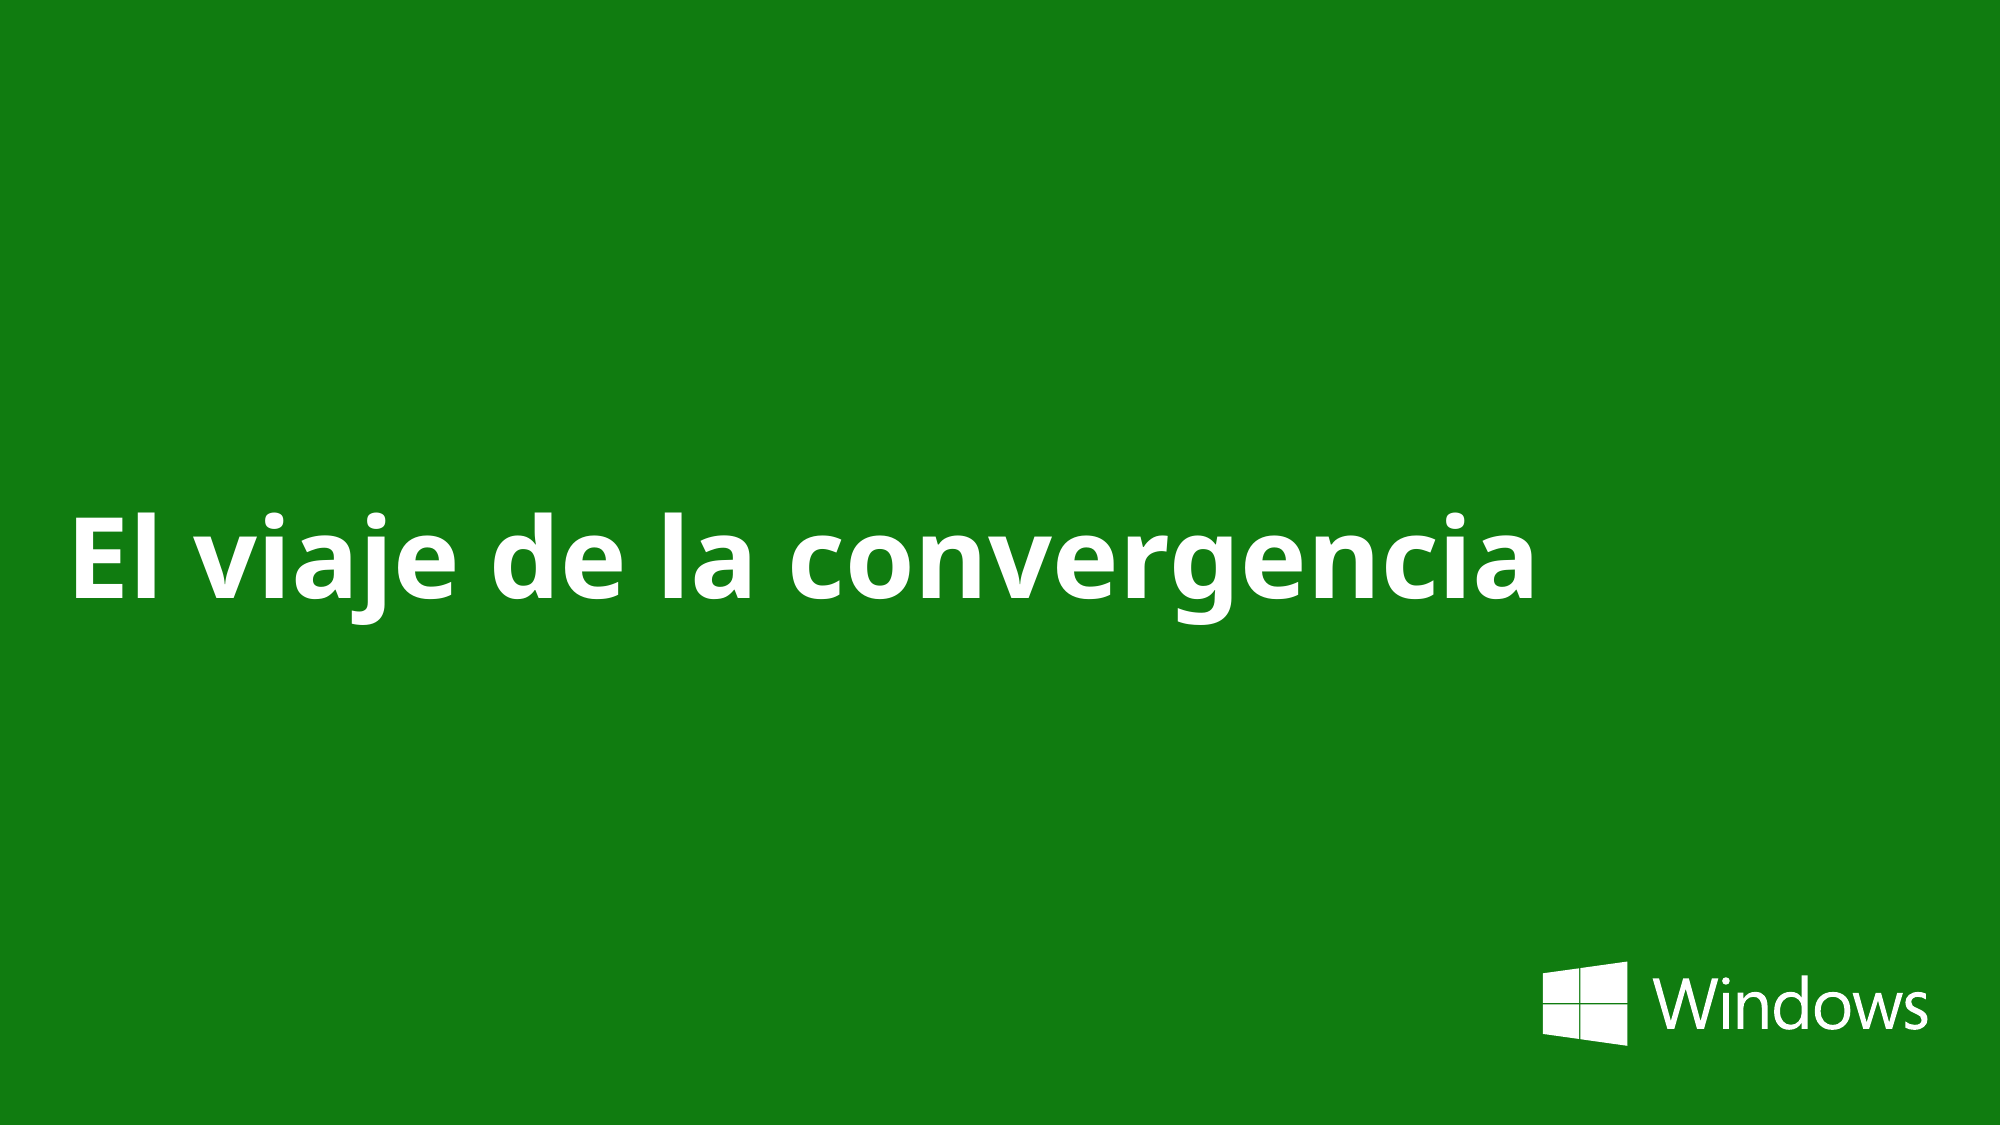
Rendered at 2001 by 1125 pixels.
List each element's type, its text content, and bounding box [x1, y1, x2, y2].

title El viaje de la convergencia [44, 482, 1954, 642]
